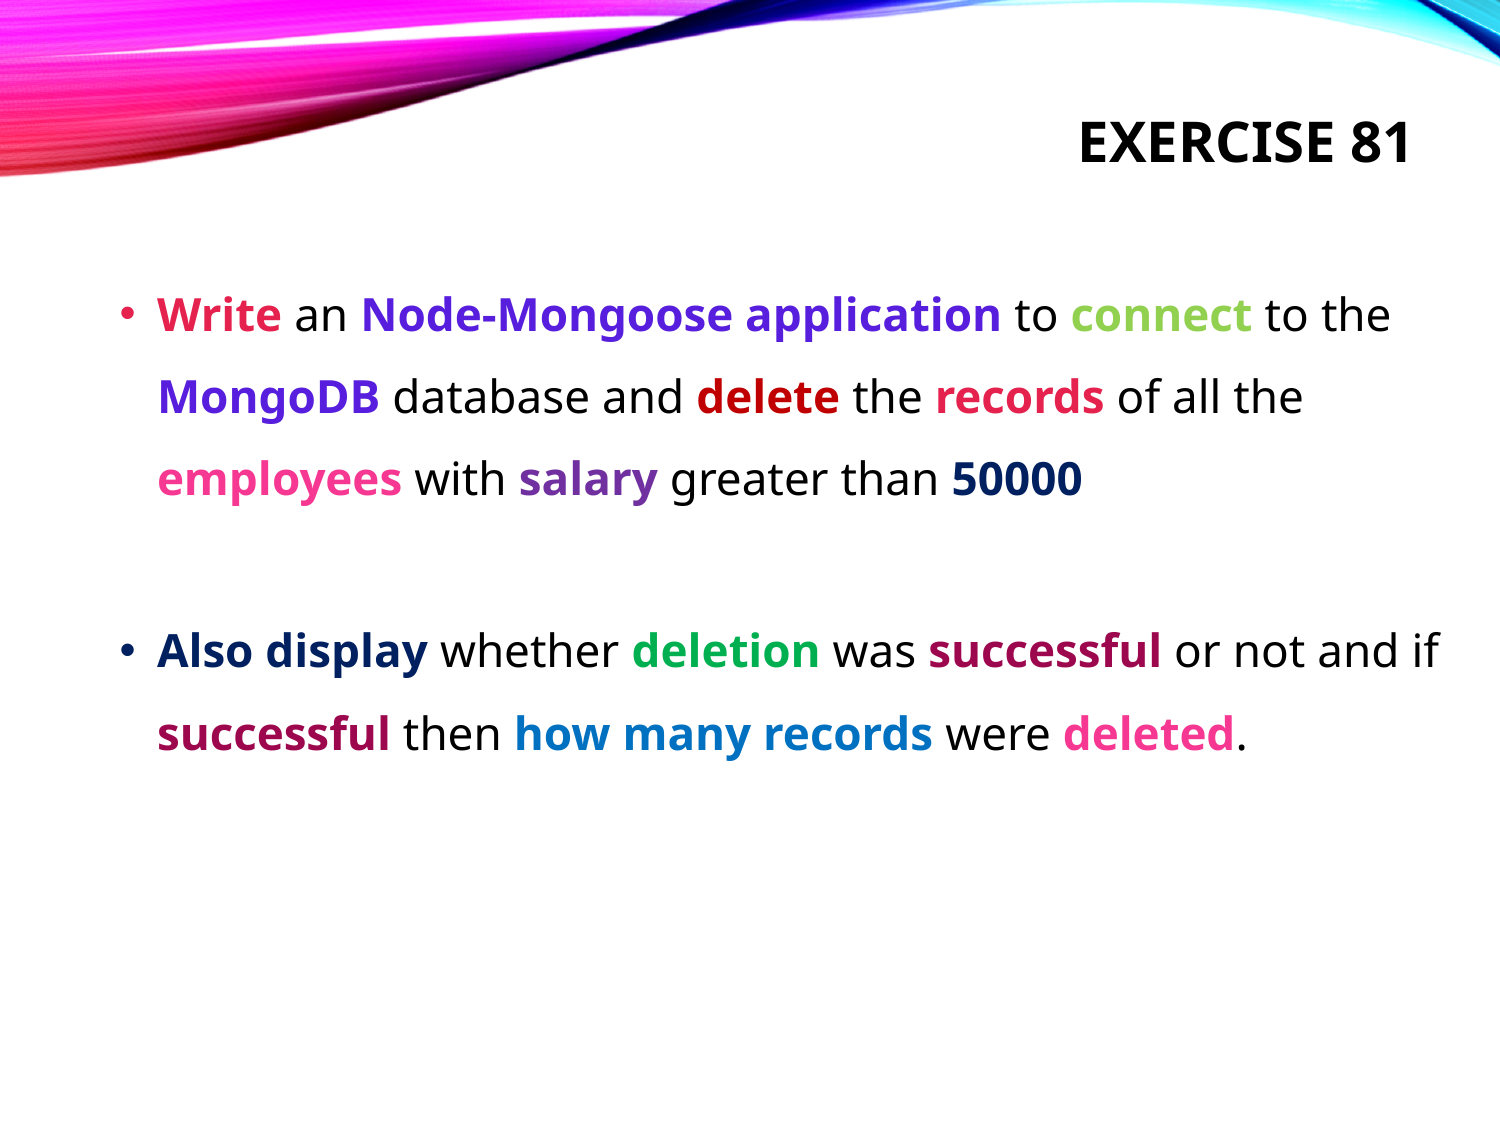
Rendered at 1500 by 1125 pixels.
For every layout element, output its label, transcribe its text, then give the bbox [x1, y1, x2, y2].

picture [0, 0, 1500, 178]
title Exercise 81 [383, 38, 1431, 250]
list Write an Node-Mongoose application to connect to the MongoDB database and delete the records of all the employees with salary greater than 50000 Also display whether deletion was successful or not and if successful then how many records were deleted. [29, 250, 1475, 1111]
